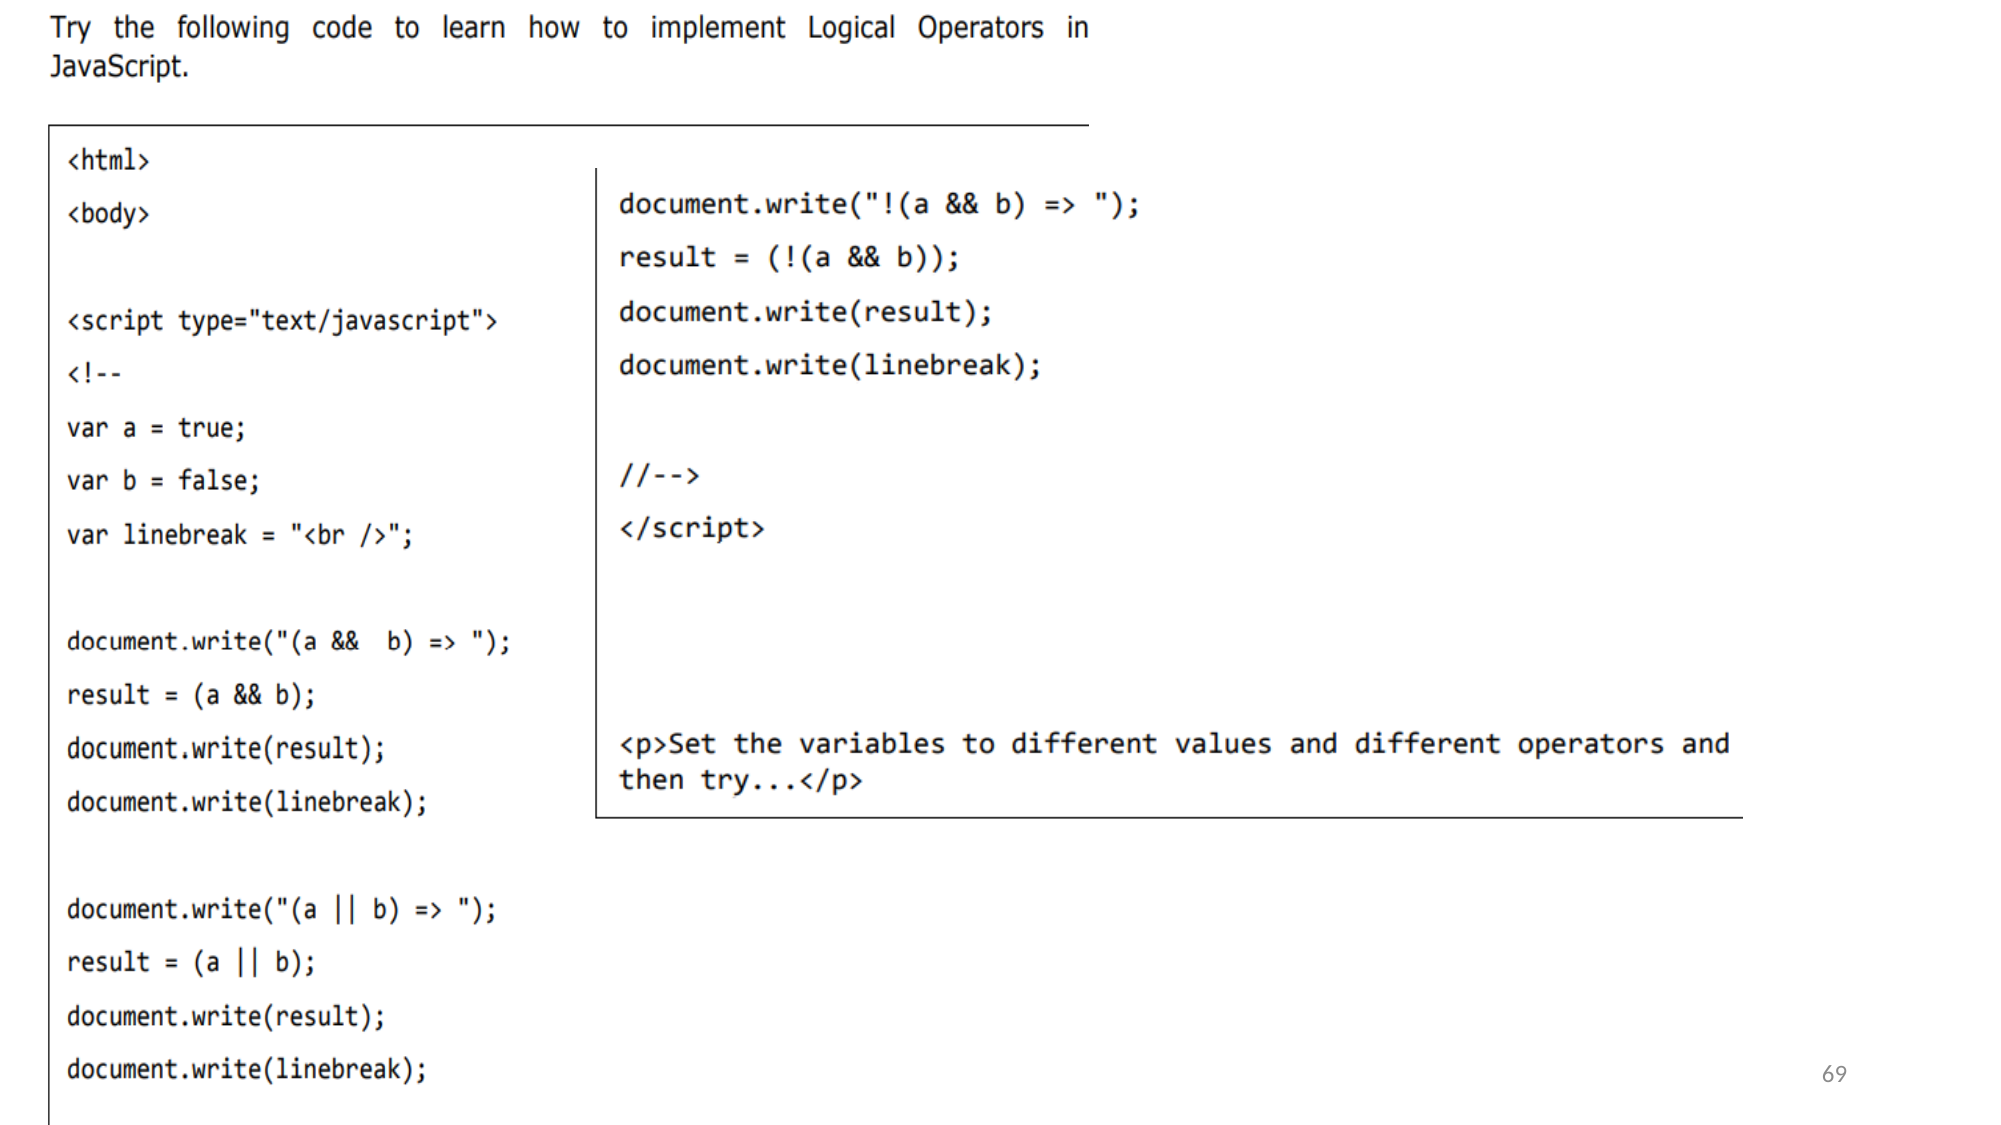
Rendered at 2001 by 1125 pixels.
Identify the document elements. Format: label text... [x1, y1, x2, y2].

slide_number 69 [1412, 1042, 1863, 1103]
picture [39, 0, 1743, 1125]
